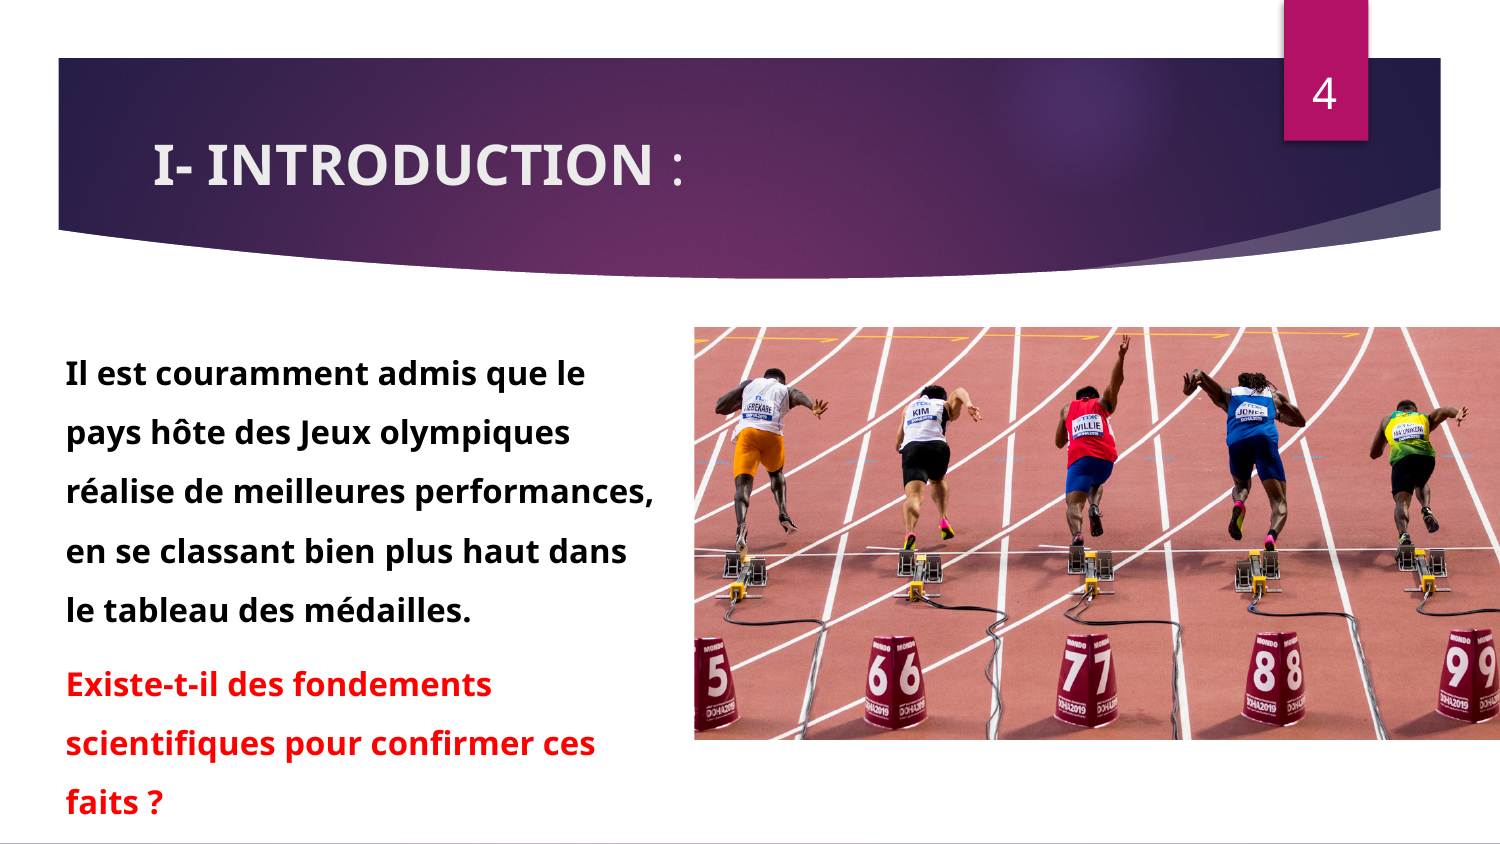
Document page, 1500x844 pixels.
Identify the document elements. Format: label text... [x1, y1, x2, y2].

slide_number 4 [1273, 36, 1377, 131]
list Il est couramment admis que le pays hôte des Jeux olympiques réalise de meilleures performances, en se classant bien plus haut dans le tableau des médailles. Existe-t-il des fondements scientifiques pour confirmer ces faits ? [54, 327, 678, 828]
table_cell 0,2 [1142, 236, 1299, 265]
picture [694, 326, 1500, 741]
picture [59, 58, 1440, 278]
title I- INTRODUCTION : [142, 119, 1220, 207]
